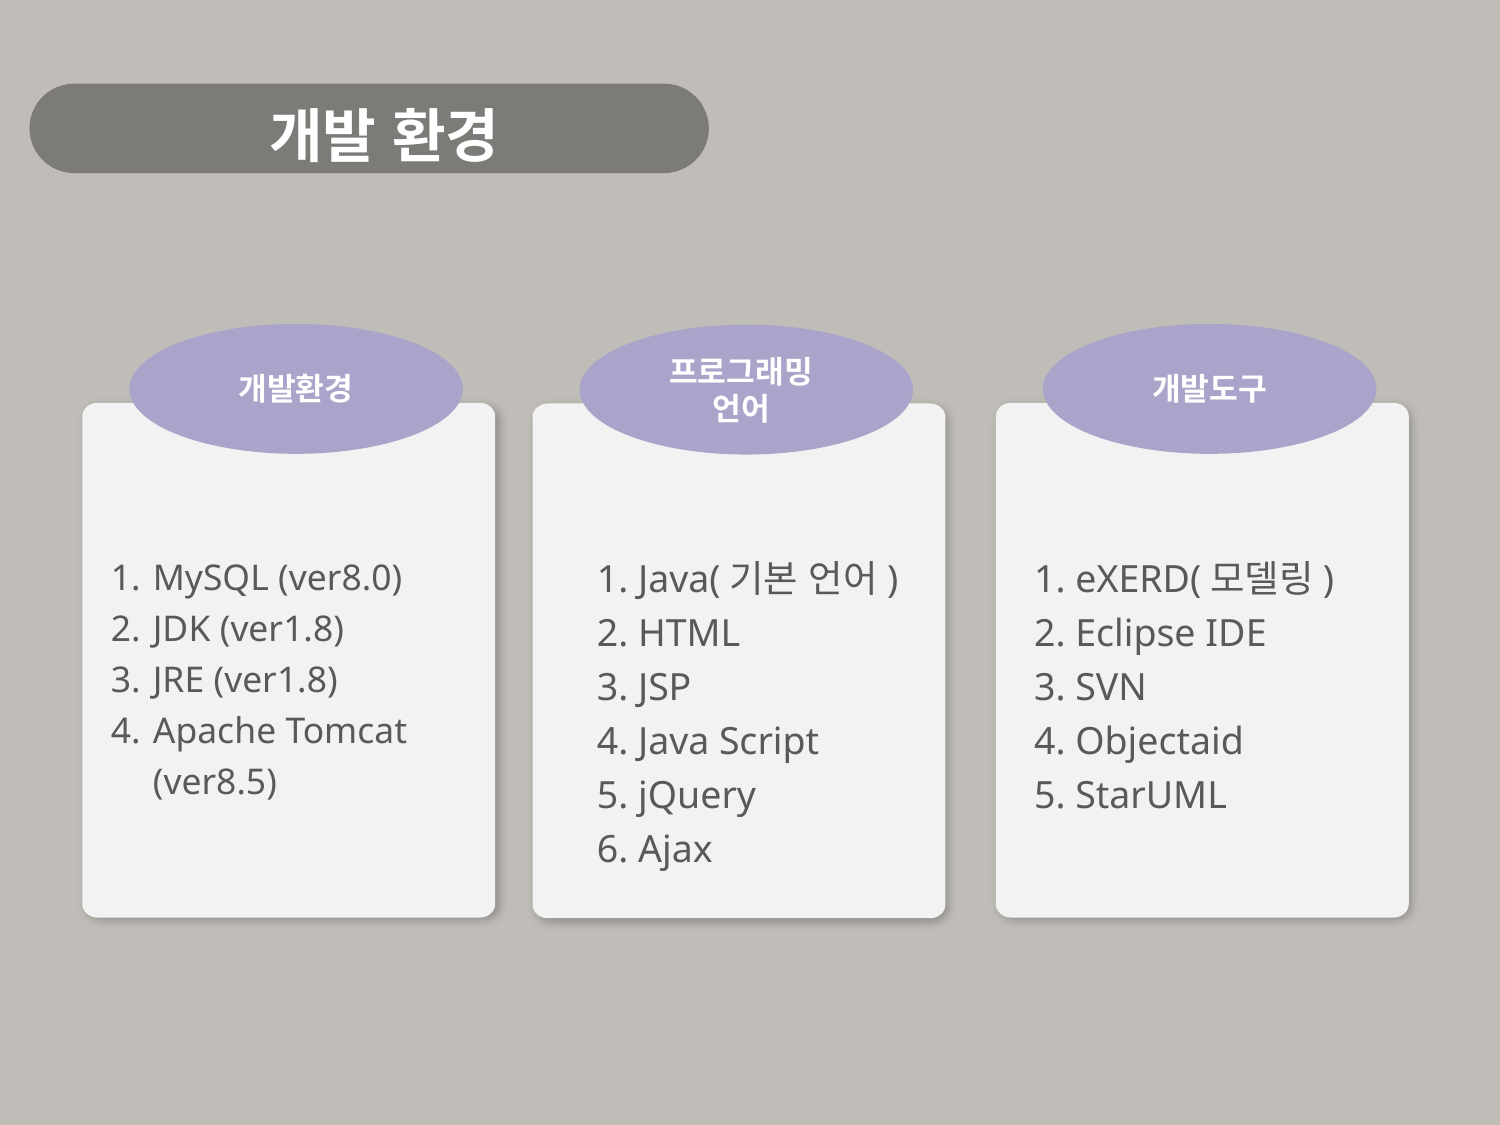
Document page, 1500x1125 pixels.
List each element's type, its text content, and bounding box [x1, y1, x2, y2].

text_box 개발 환경 [28, 82, 710, 175]
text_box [82, 323, 496, 918]
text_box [995, 323, 1409, 918]
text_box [532, 324, 946, 936]
